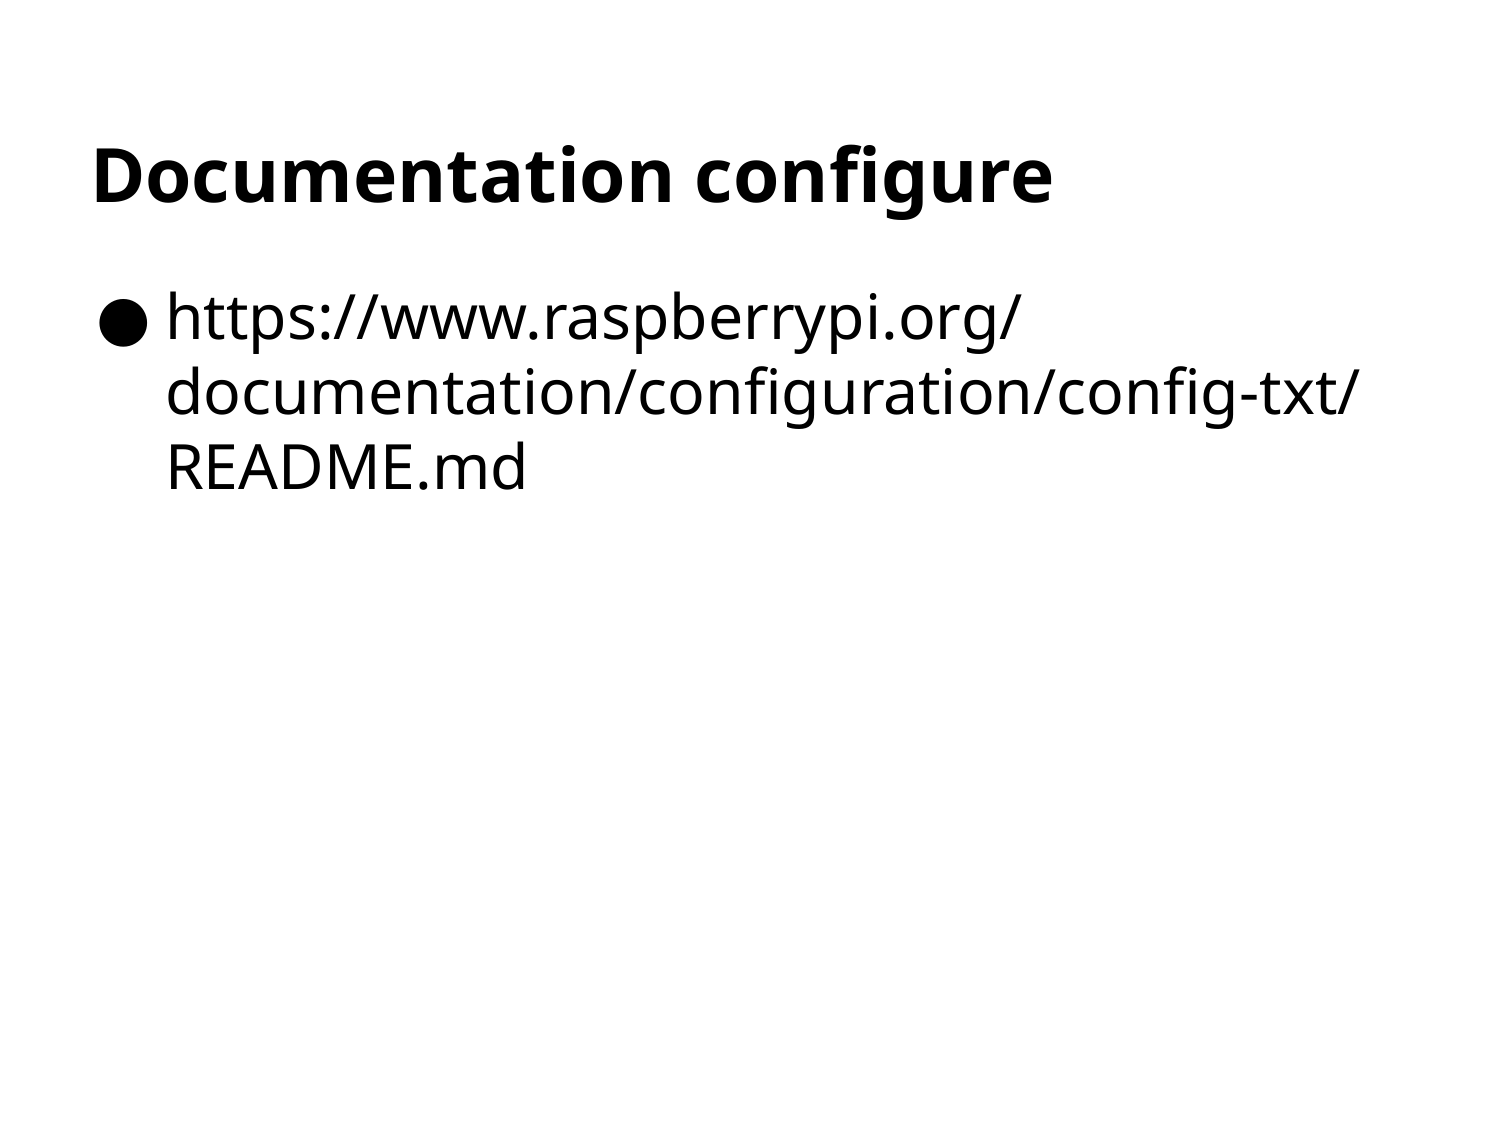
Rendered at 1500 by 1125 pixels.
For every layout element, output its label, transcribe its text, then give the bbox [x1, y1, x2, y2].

title Documentation configure [75, 45, 1425, 233]
list https://www.raspberrypi.org/documentation/configuration/config-txt/README.md [75, 262, 1425, 1078]
